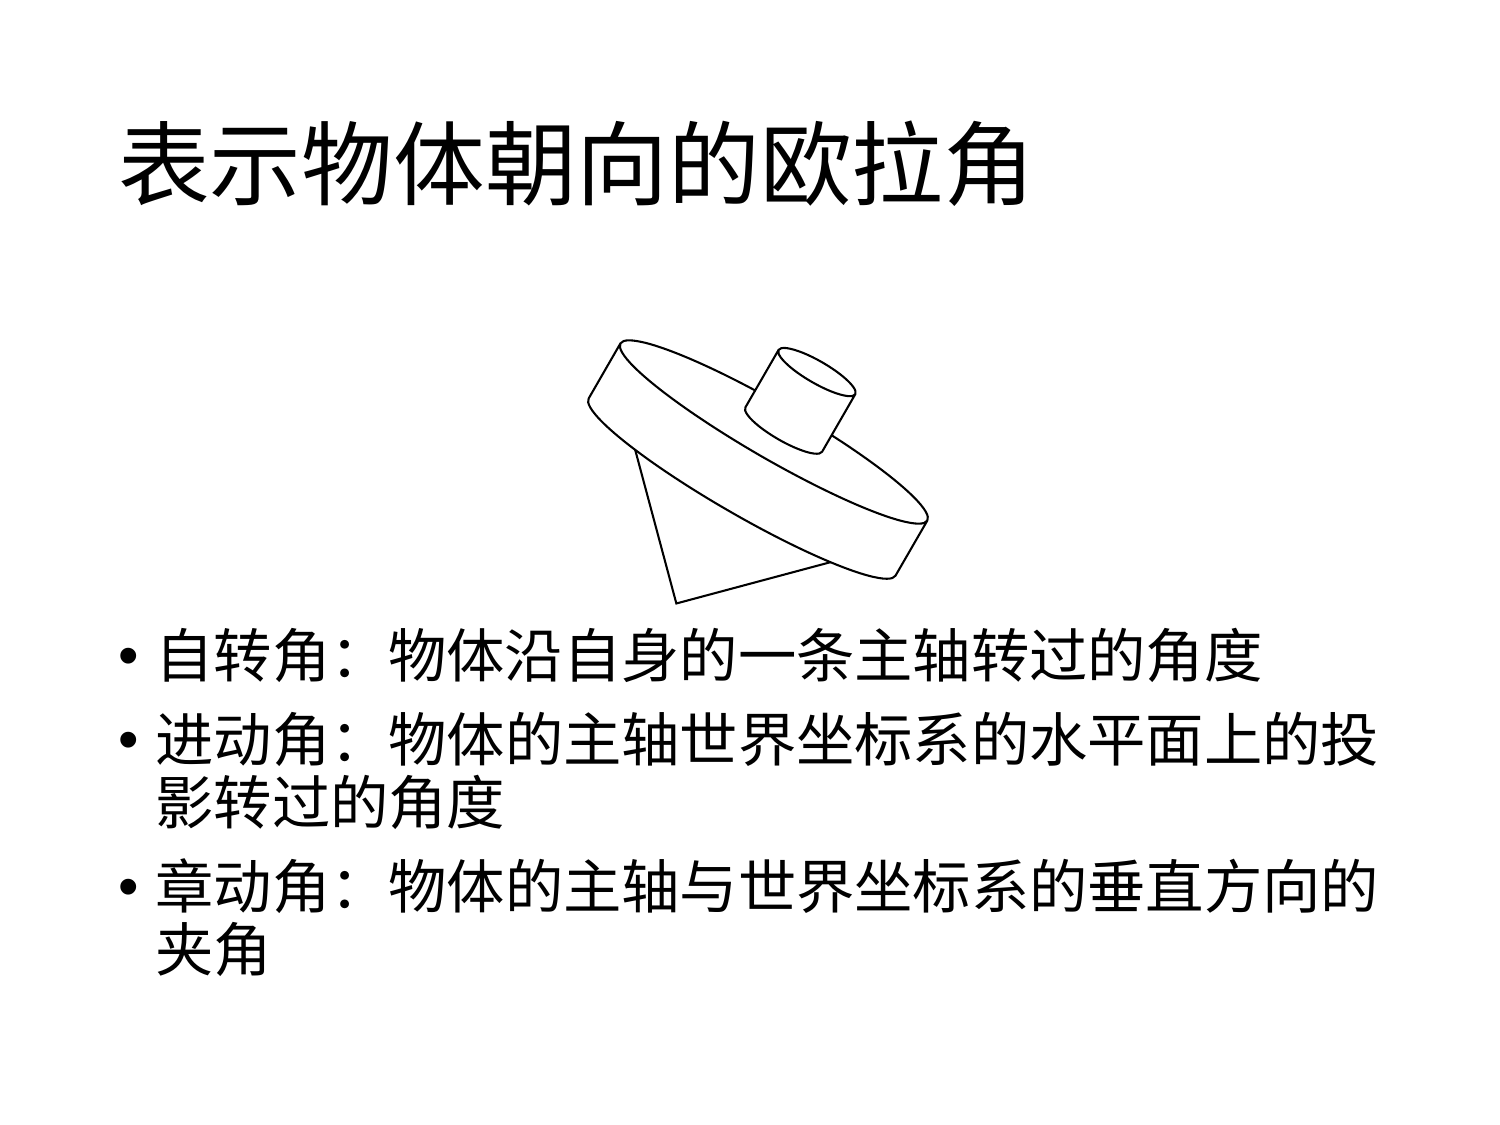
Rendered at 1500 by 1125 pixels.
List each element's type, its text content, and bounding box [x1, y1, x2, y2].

text_box [587, 339, 929, 580]
text_box [744, 346, 857, 455]
title 表示物体朝向的欧拉角 [103, 59, 1397, 278]
list 自转角：物体沿自身的一条主轴转过的角度 进动角：物体的主轴世界坐标系的水平面上的投影转过的角度 章动角：物体的主轴与世界坐标系的垂直方向的夹角 [103, 619, 1397, 1014]
text_box [634, 451, 829, 605]
